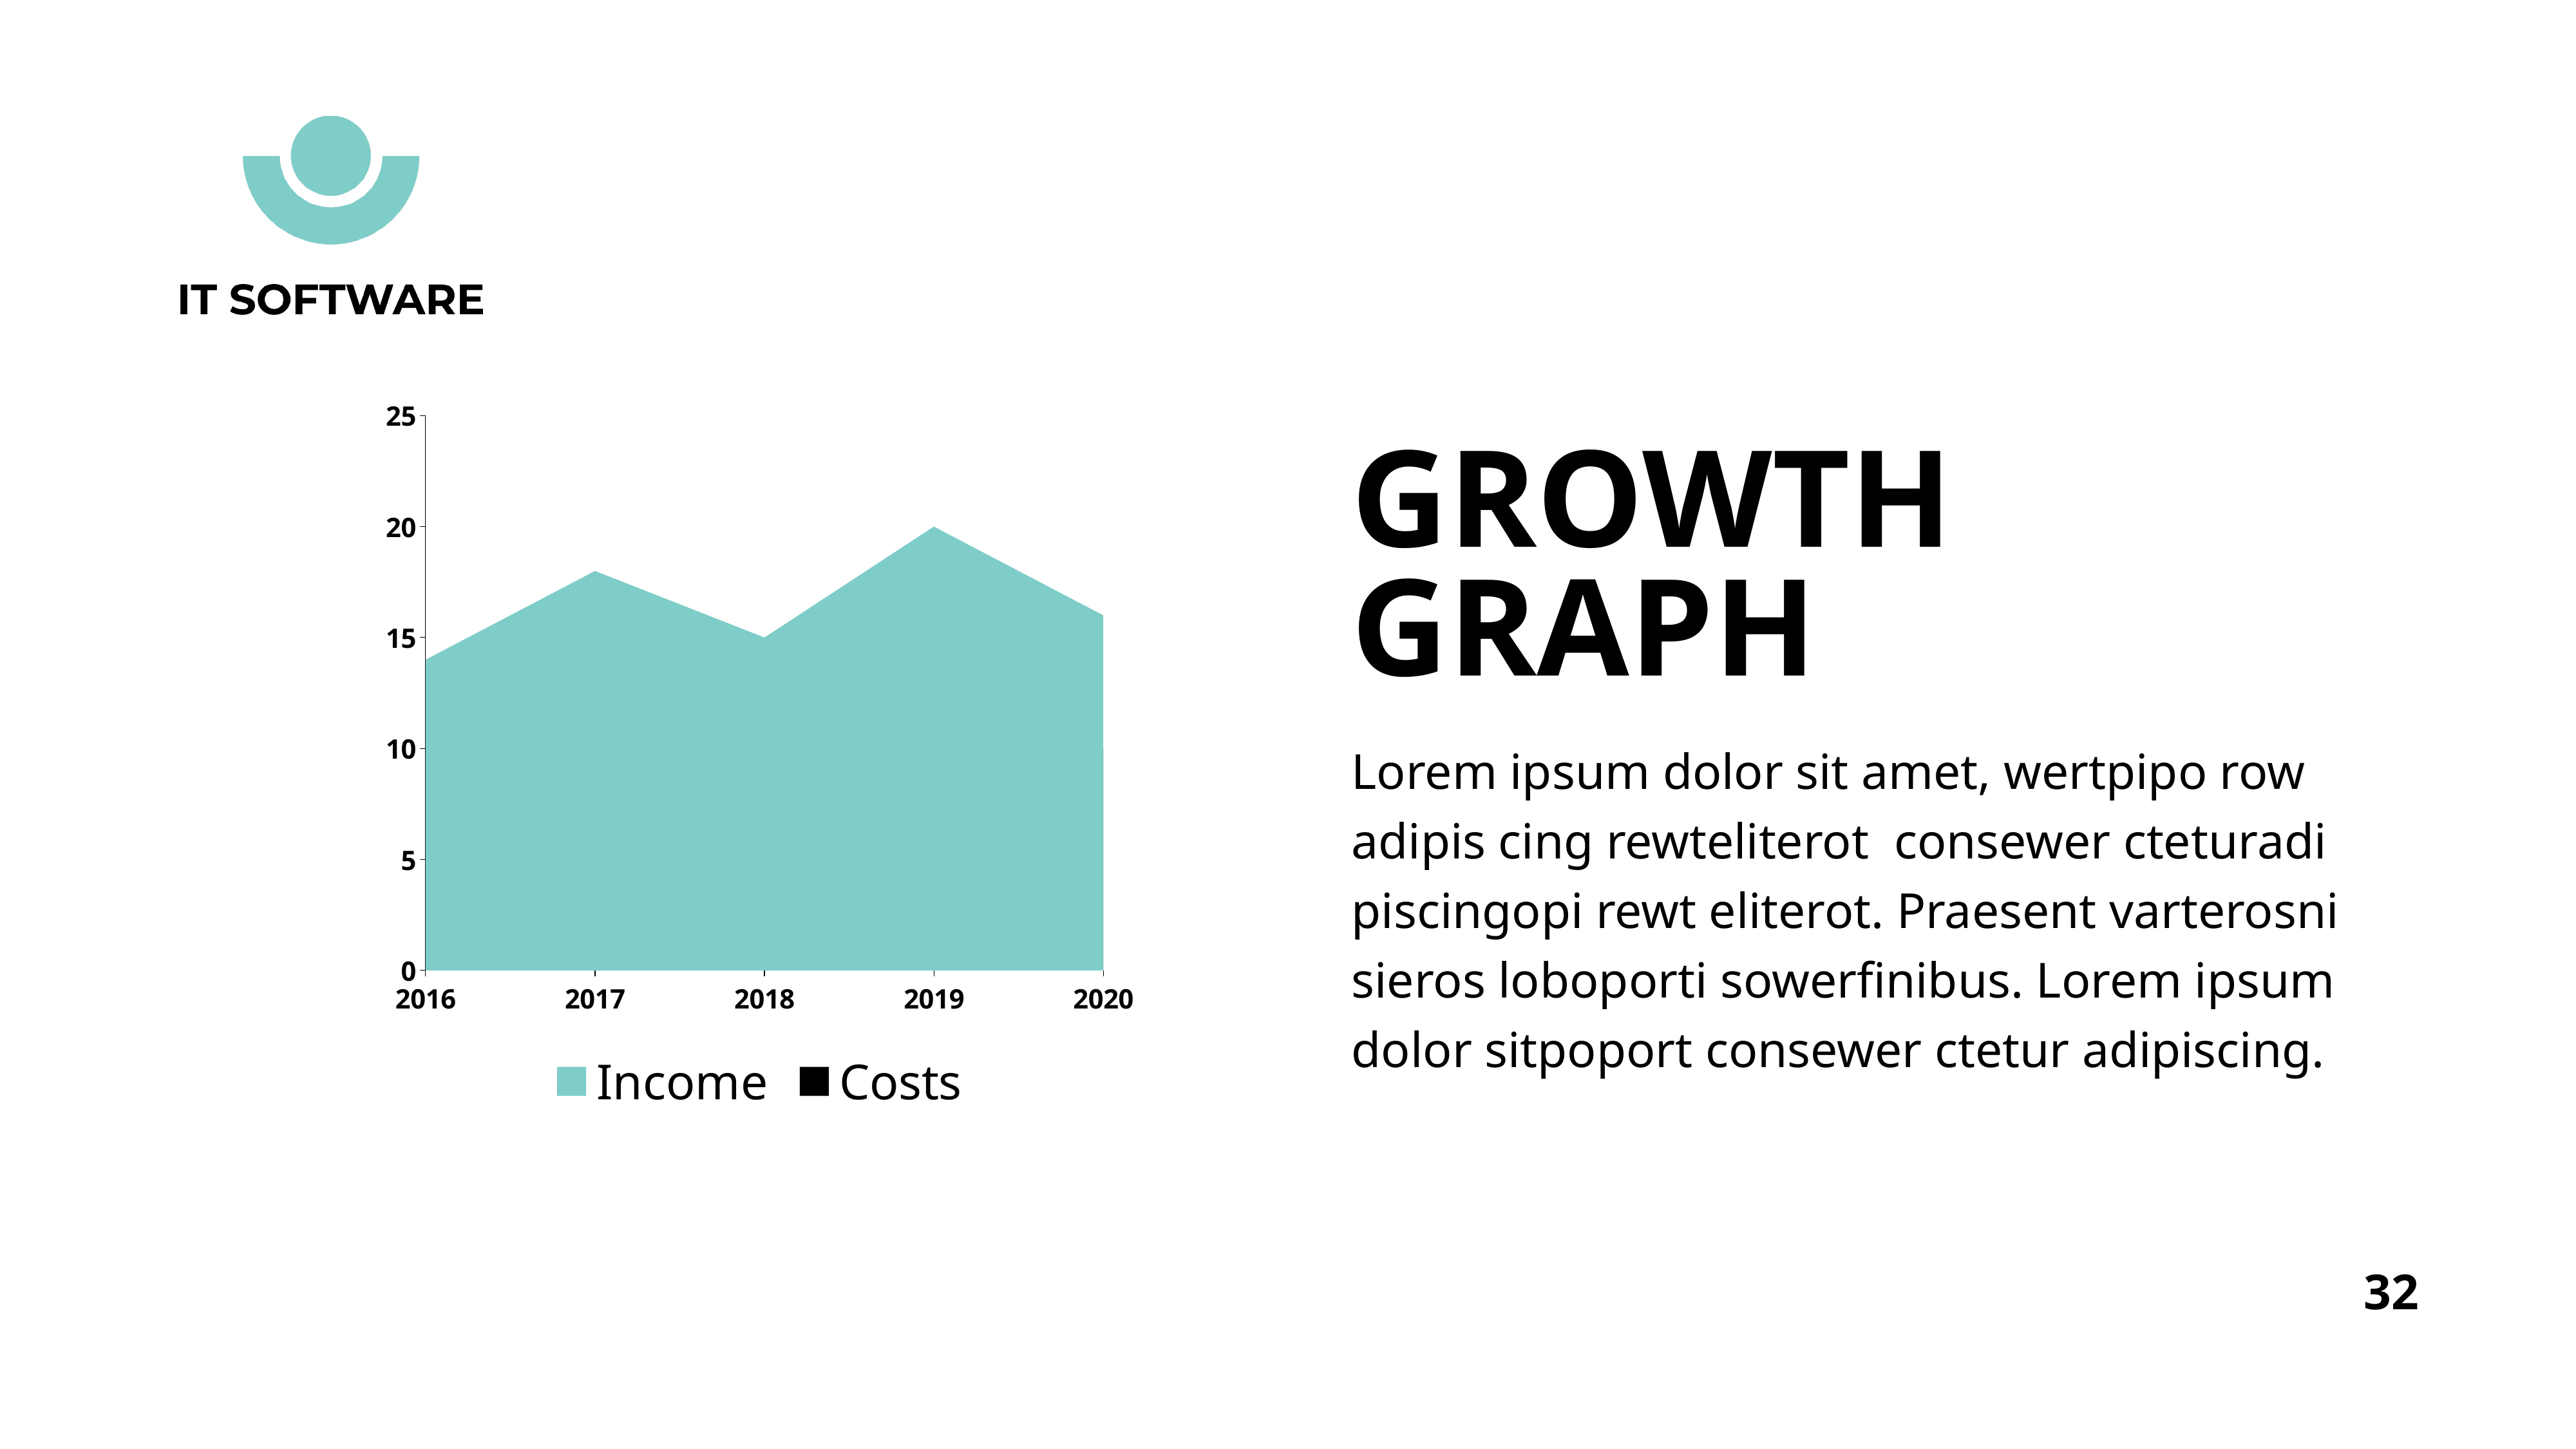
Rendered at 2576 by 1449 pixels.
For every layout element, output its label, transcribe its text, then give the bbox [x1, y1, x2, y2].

chart [370, 382, 1150, 1124]
slide_number 32 [2340, 1256, 2429, 1333]
picture [176, 116, 485, 325]
list Growth graph [1342, 439, 2429, 710]
list Lorem ipsum dolor sit amet, wertpipo row adipis cing rewteliterot consewer cteturadi piscingopi rewt eliterot. Praesent varterosni sieros loboporti sowerfinibus. Lorem ipsum dolor sitpoport consewer ctetur adipiscing. [1342, 724, 2429, 1086]
